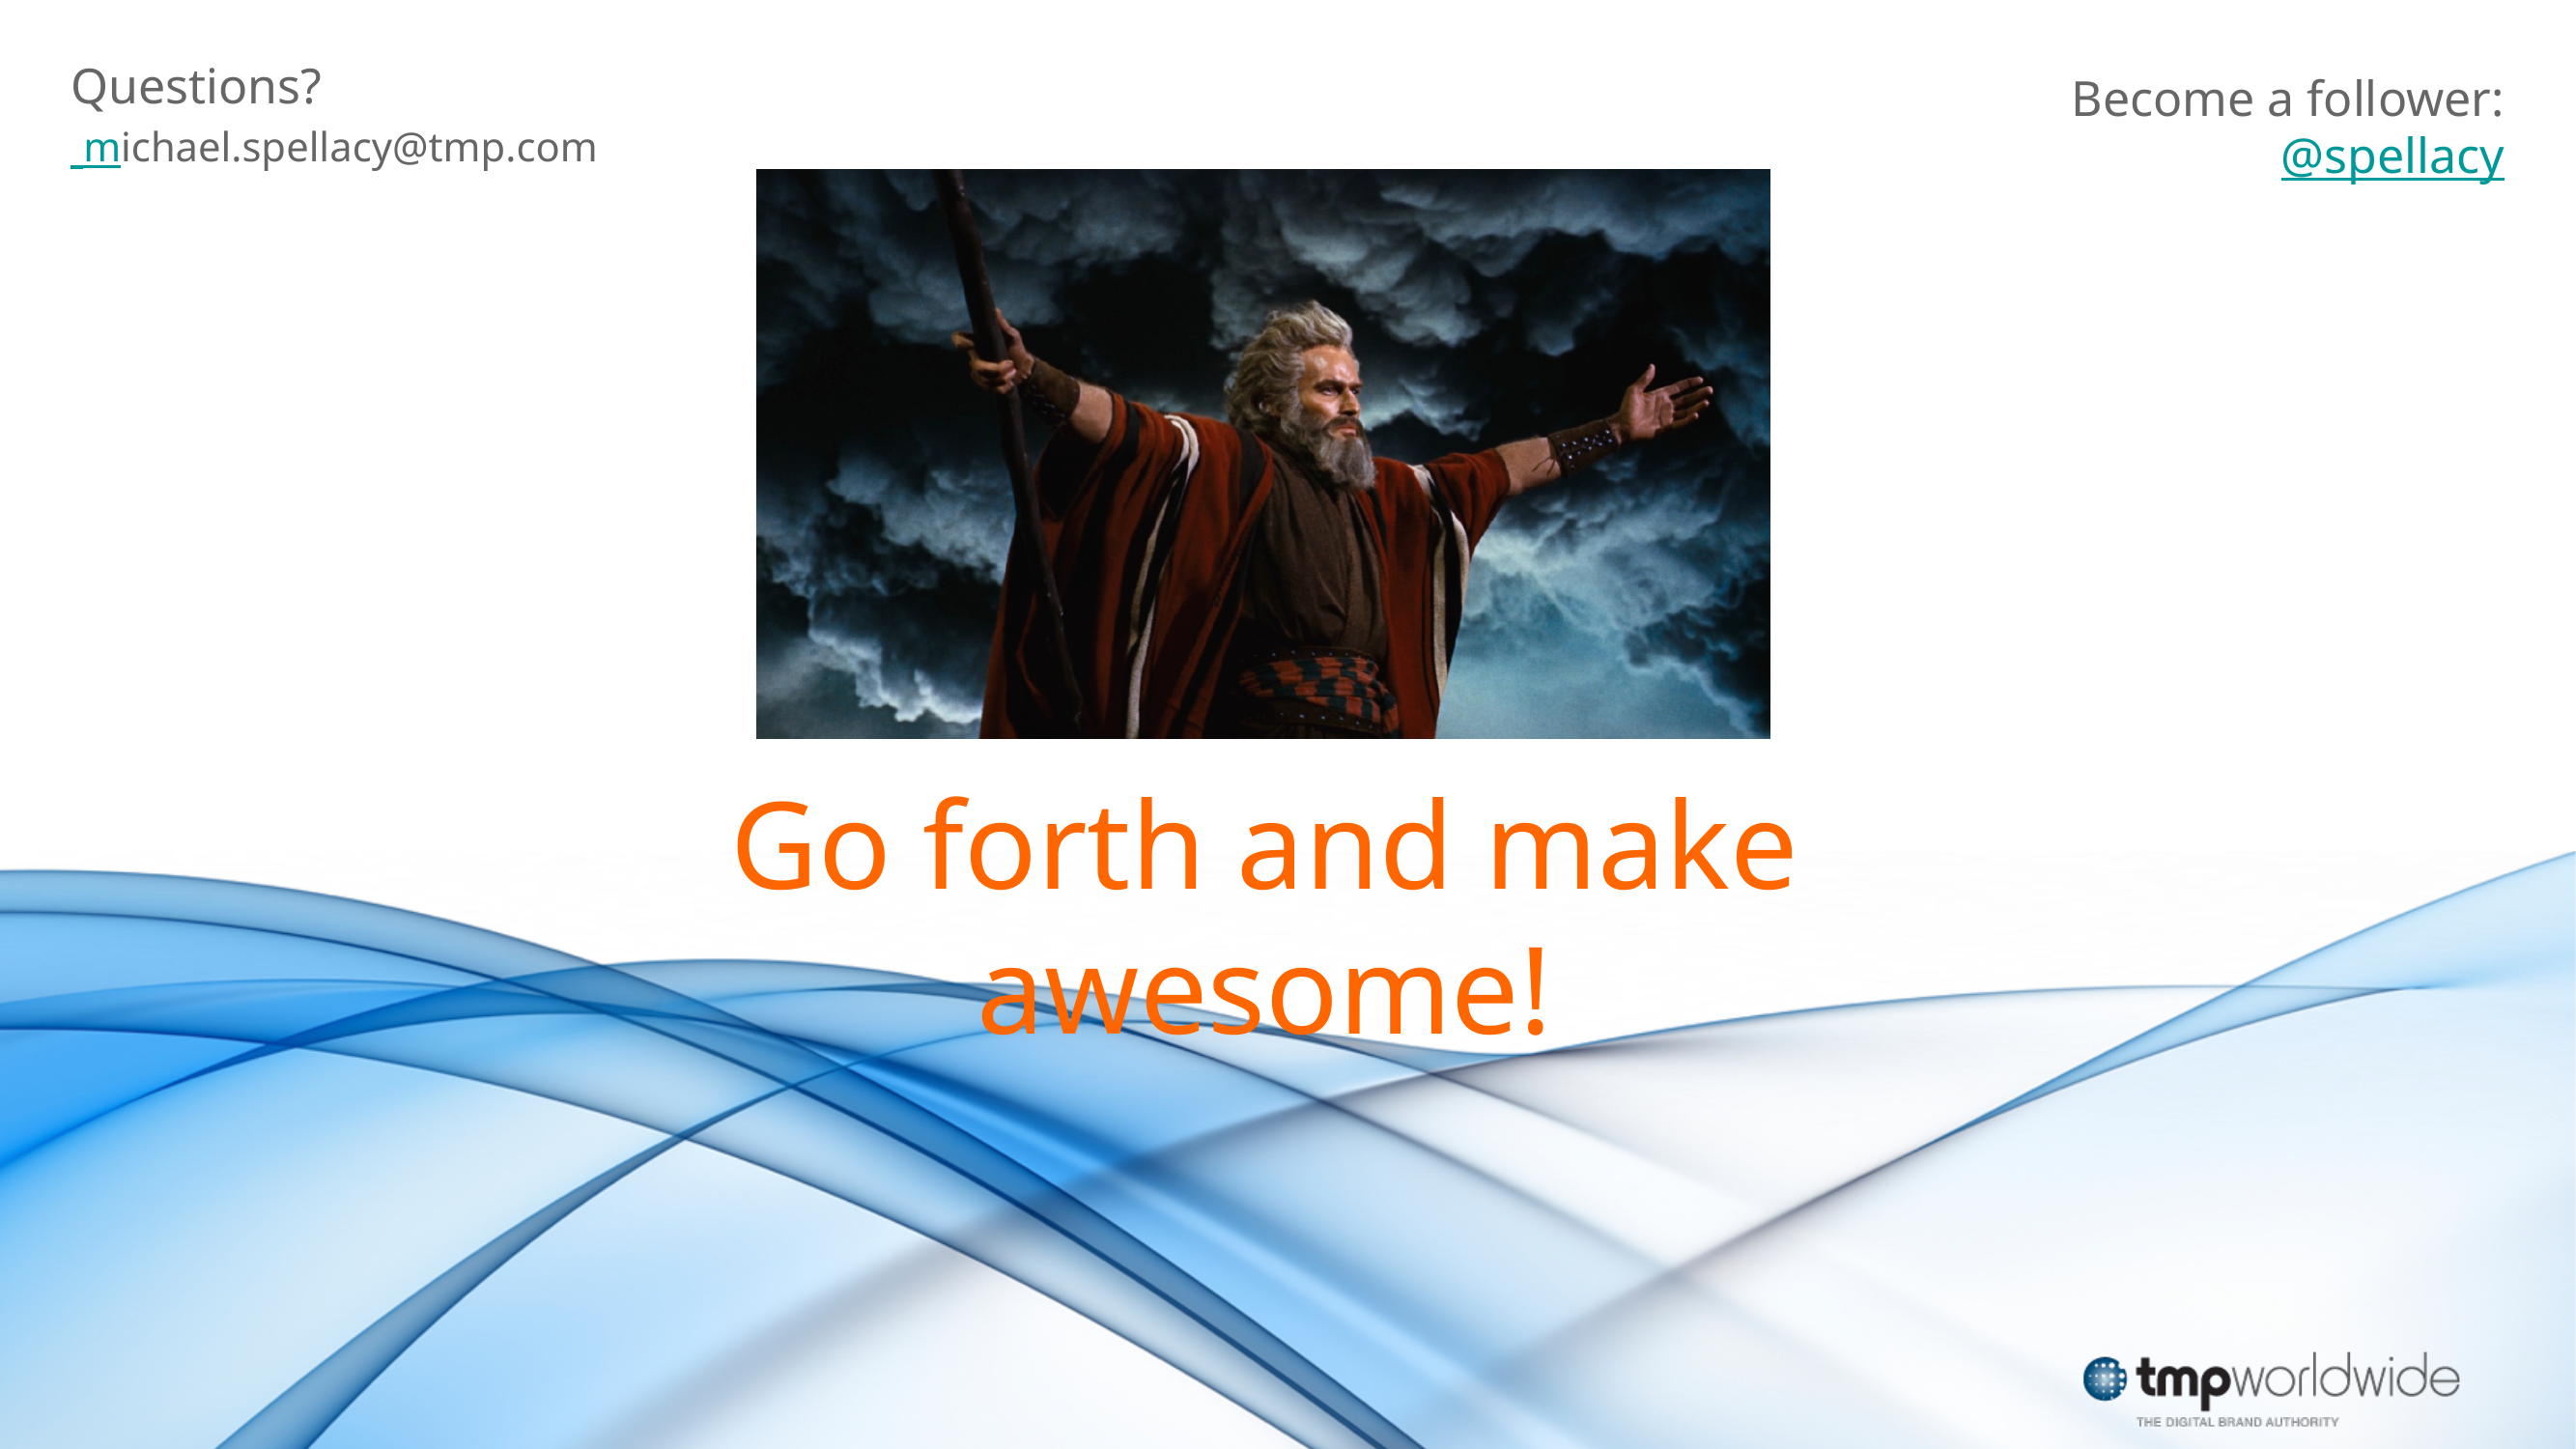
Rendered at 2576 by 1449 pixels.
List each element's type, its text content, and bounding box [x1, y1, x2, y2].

text_box Go forth and make awesome! [418, 760, 2111, 895]
text_box Become a follower: @spellacy [1927, 60, 2520, 278]
picture [755, 168, 1771, 739]
picture [0, 851, 2576, 1449]
text_box Questions? michael.spellacy@tmp.com [56, 48, 648, 230]
